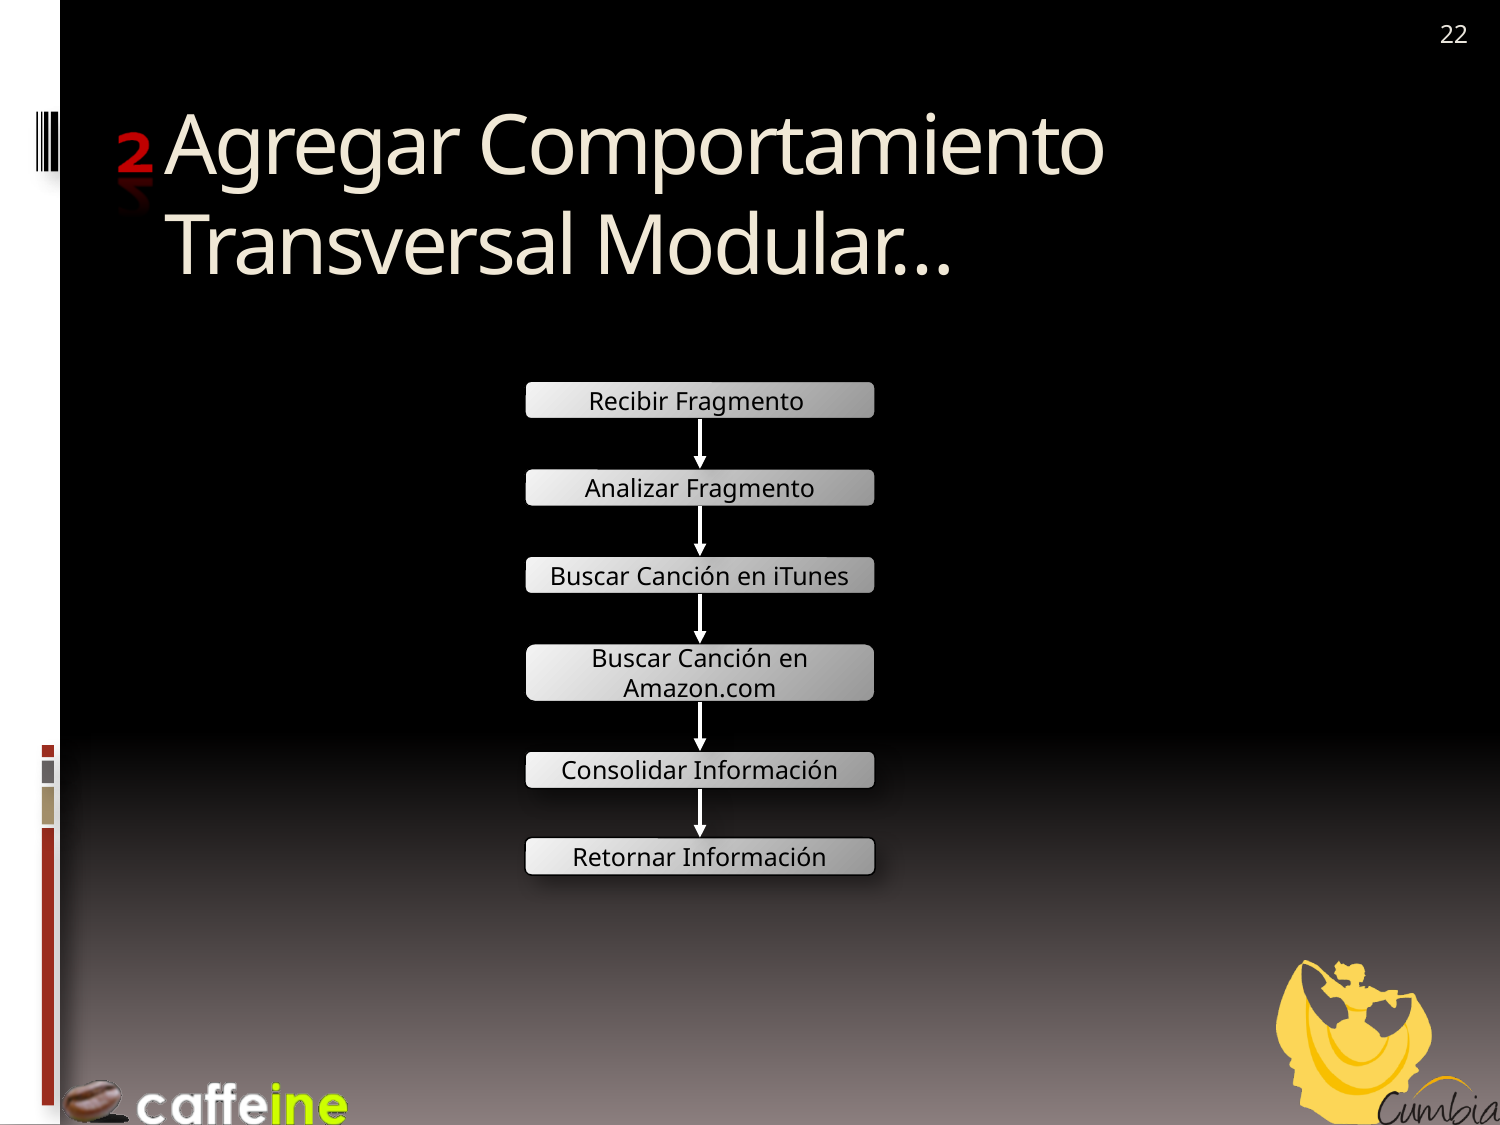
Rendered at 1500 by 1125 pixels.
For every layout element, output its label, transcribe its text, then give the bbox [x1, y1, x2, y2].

slide_number 22 [1425, 0, 1500, 60]
title Agregar Comportamiento Transversal Modular… [235, 83, 1425, 234]
text_box Buscar Canción en iTunes [524, 555, 876, 595]
slide_number 88 [706, 642, 719, 650]
picture [62, 1080, 348, 1125]
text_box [207, 84, 242, 234]
picture [1276, 960, 1500, 1125]
text_box Consolidar Información [524, 750, 876, 790]
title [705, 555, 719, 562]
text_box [706, 467, 719, 475]
text_box Retornar Información [524, 836, 876, 876]
slide_number 89 [706, 836, 719, 844]
text_box Recibir Fragmento [524, 380, 876, 420]
text_box Buscar Canción en Amazon.com [524, 642, 876, 703]
text_box Analizar Fragmento [524, 467, 876, 508]
picture [59, 67, 207, 285]
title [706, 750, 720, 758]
